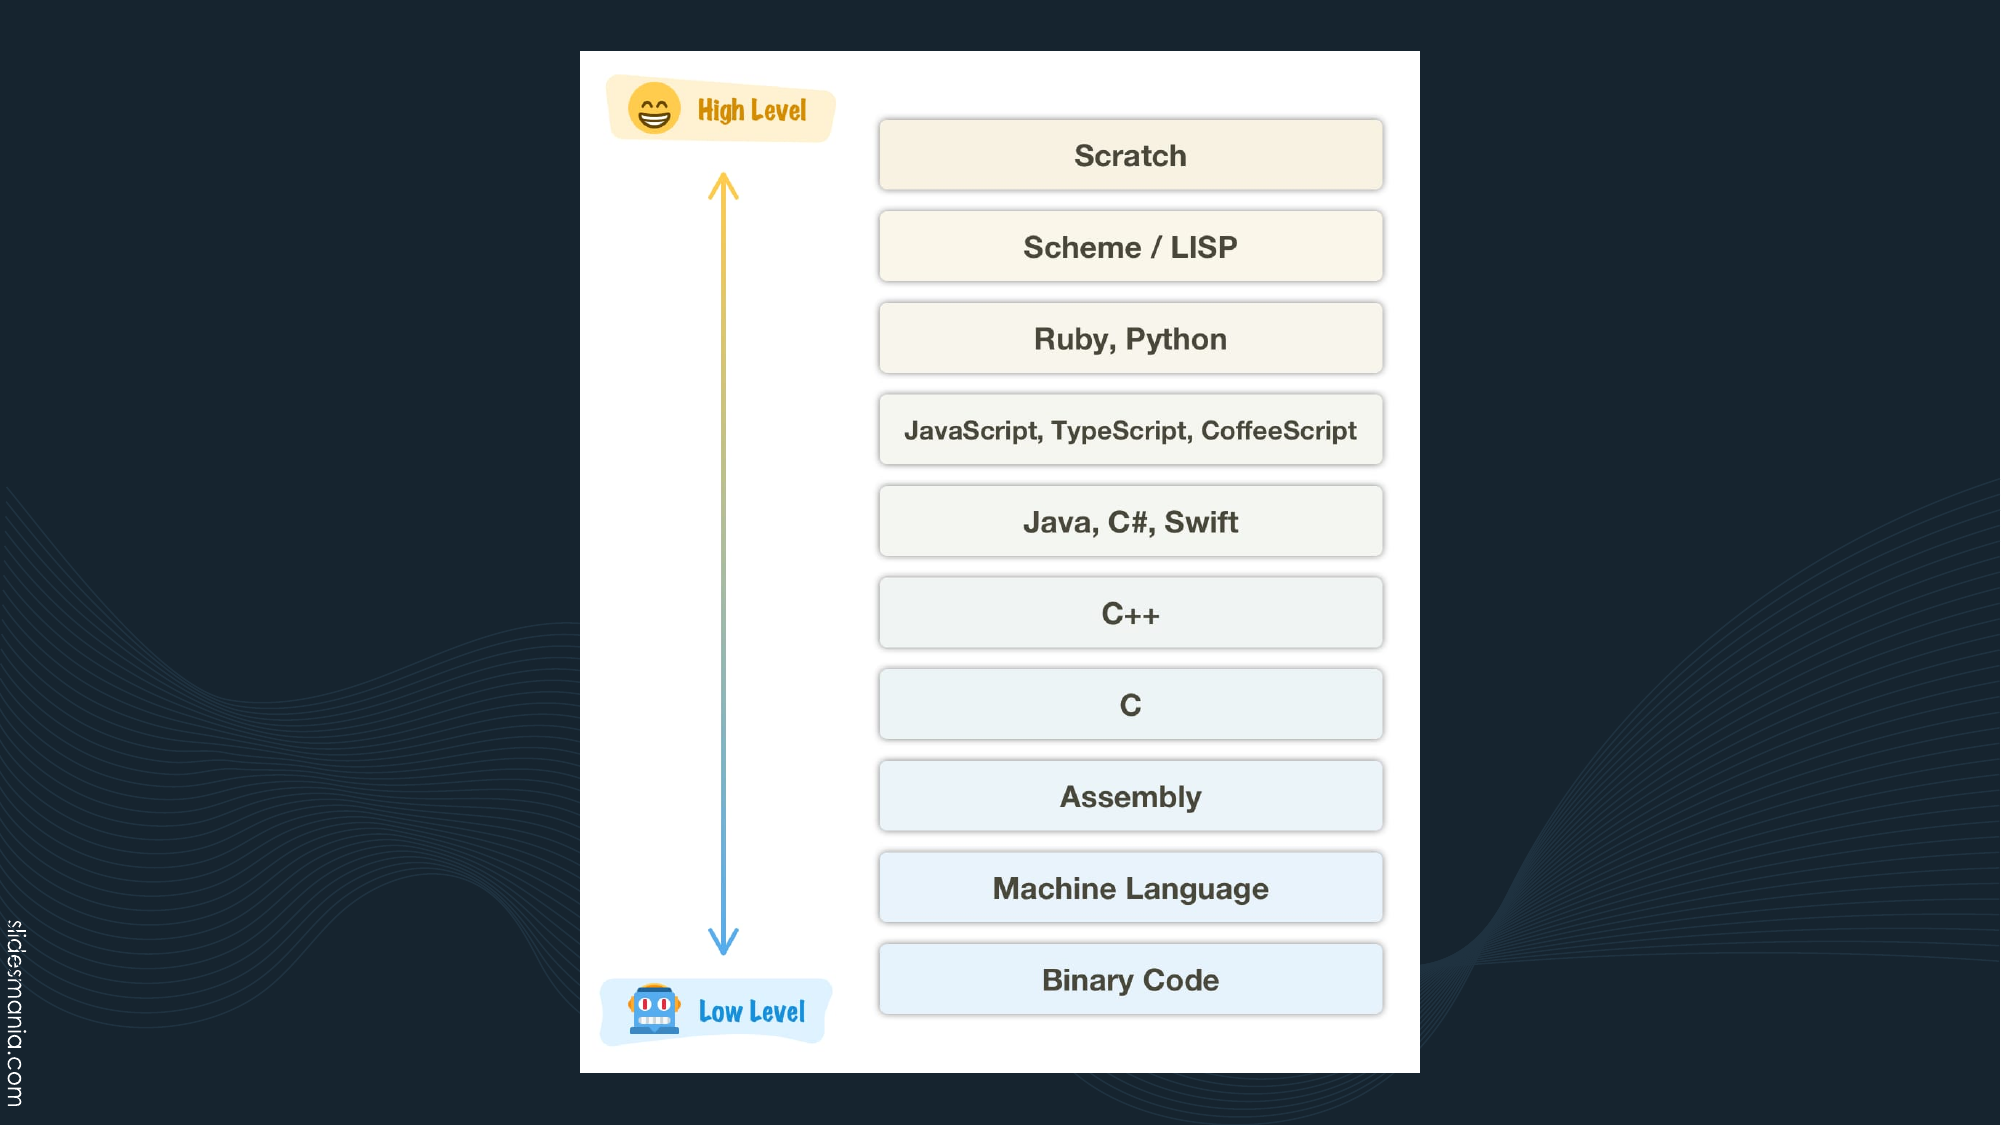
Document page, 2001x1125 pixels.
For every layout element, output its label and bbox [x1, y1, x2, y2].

picture [579, 51, 1421, 1074]
